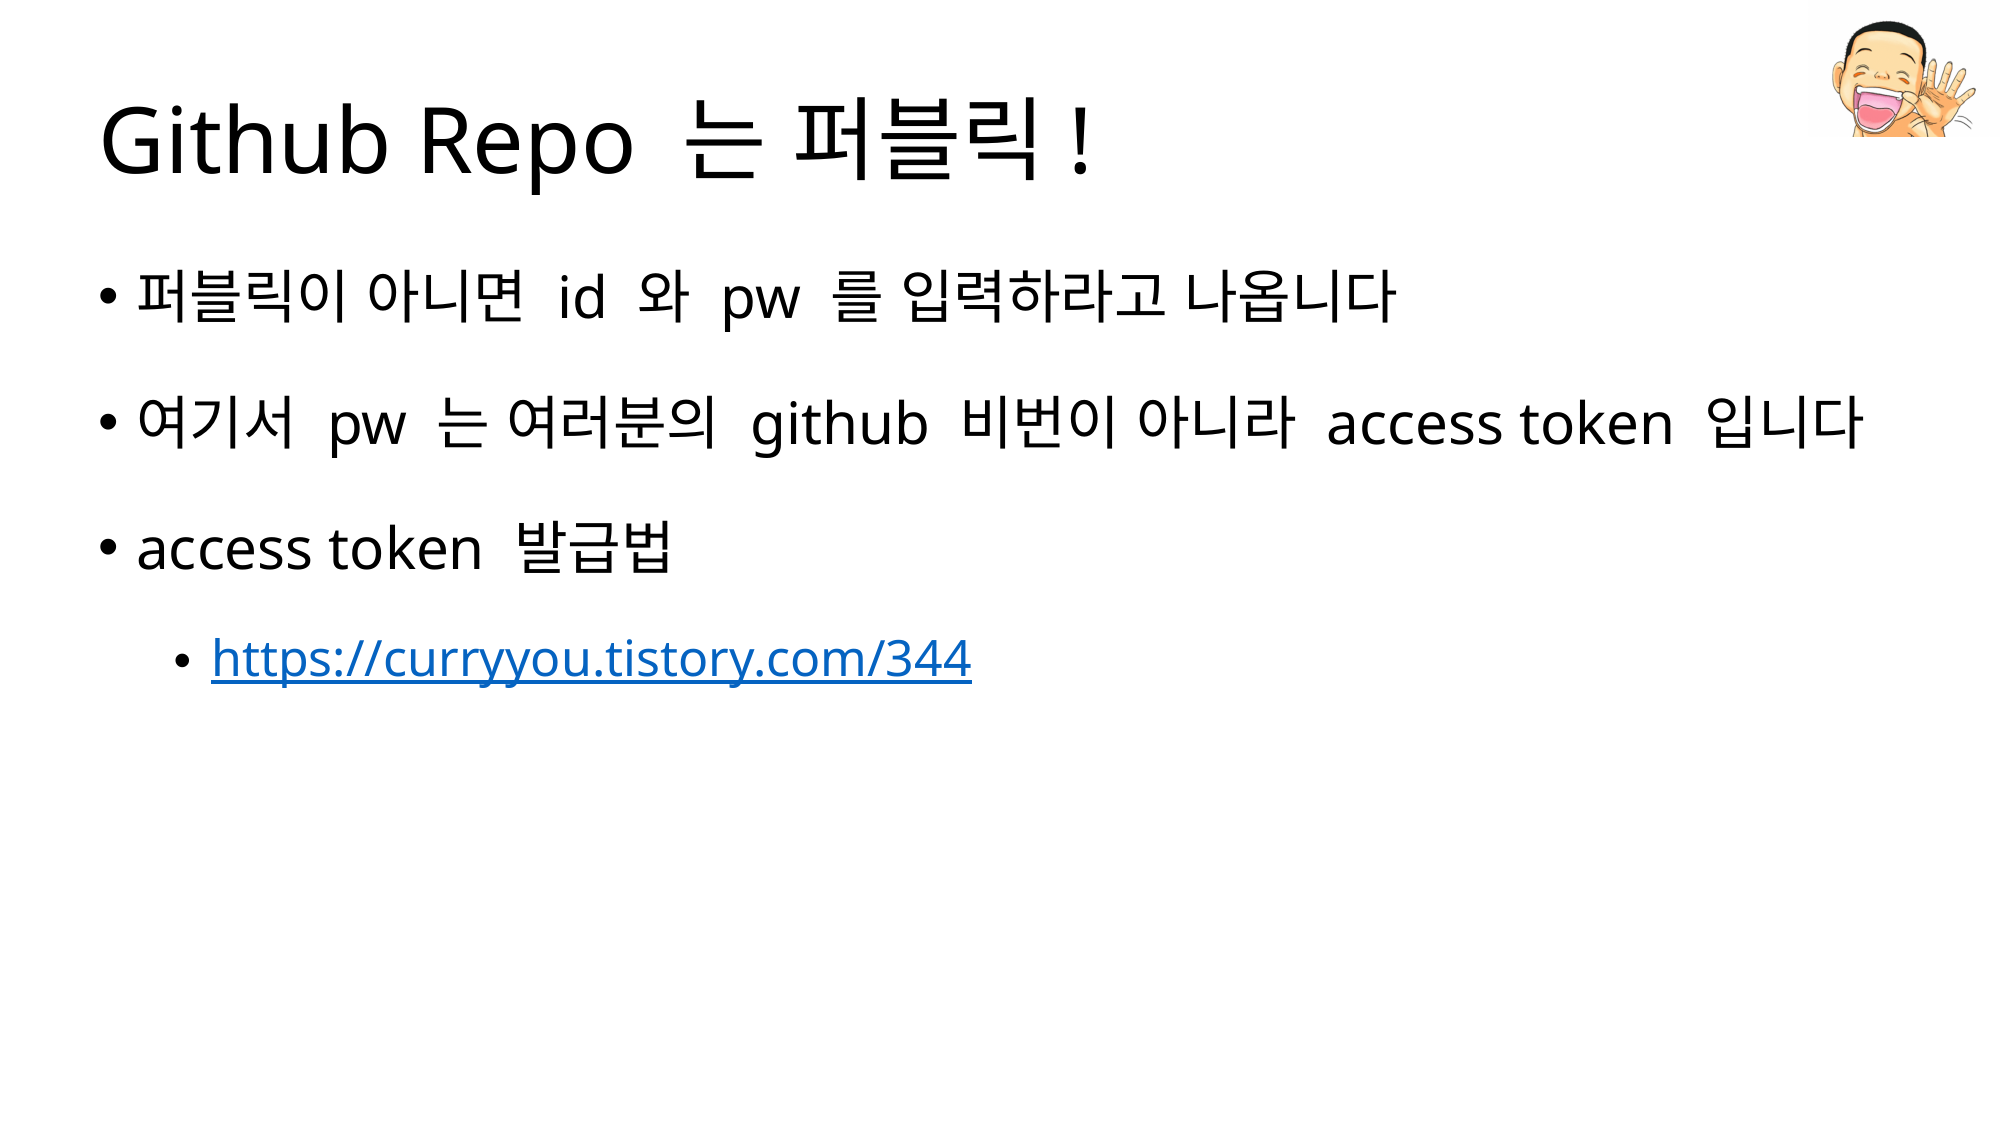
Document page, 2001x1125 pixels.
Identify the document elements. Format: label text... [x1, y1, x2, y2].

list 퍼블릭이 아니면 id 와 pw 를 입력하라고 나옵니다 여기서 pw 는 여러분의 github 비번이 아니라 access token 입니다 access token 발급법 https://curryyou.tistory.com/344 [83, 218, 1931, 1125]
title Github Repo 는 퍼블릭! [83, 0, 1931, 218]
picture [1931, 0, 2000, 137]
